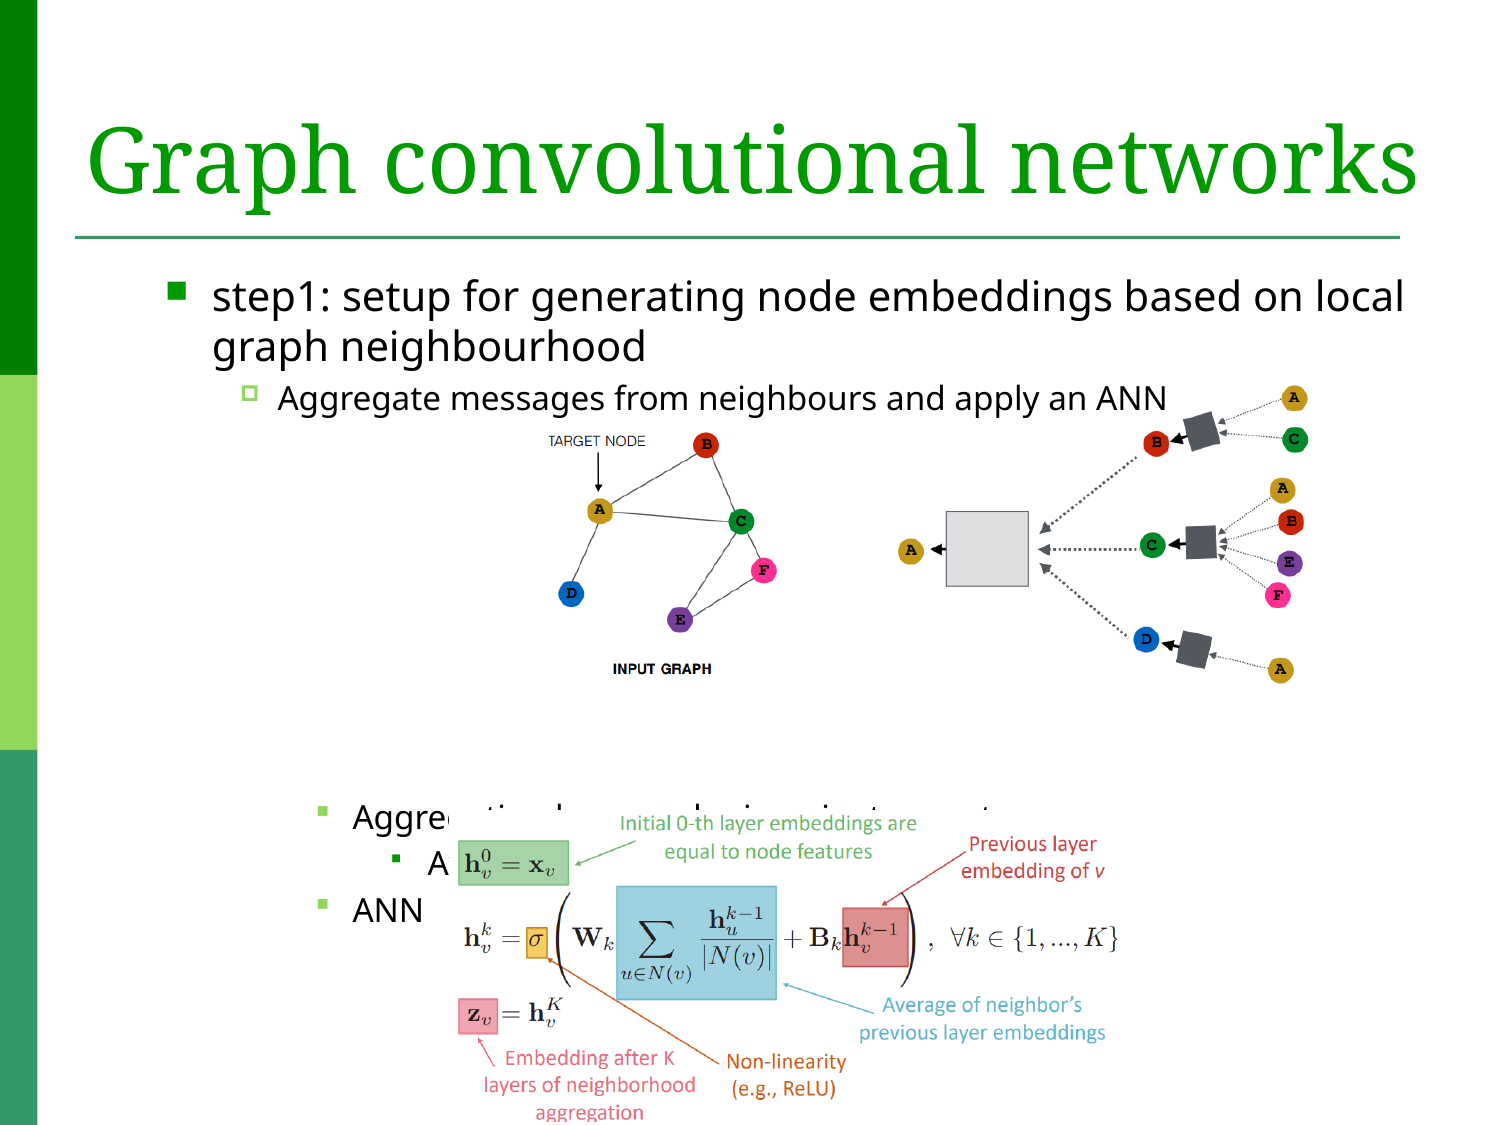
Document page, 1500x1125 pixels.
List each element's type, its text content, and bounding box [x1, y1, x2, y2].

title Graph convolutional networks [70, 82, 1483, 220]
list step1: setup for generating node embeddings based on local graph neighbourhood Aggregate messages from neighbours and apply an ANN Aggregation by an order invariant operator Average (mean) or Max or Sum ANN [75, 262, 1483, 1094]
picture [537, 349, 1329, 693]
picture [449, 810, 1117, 1122]
